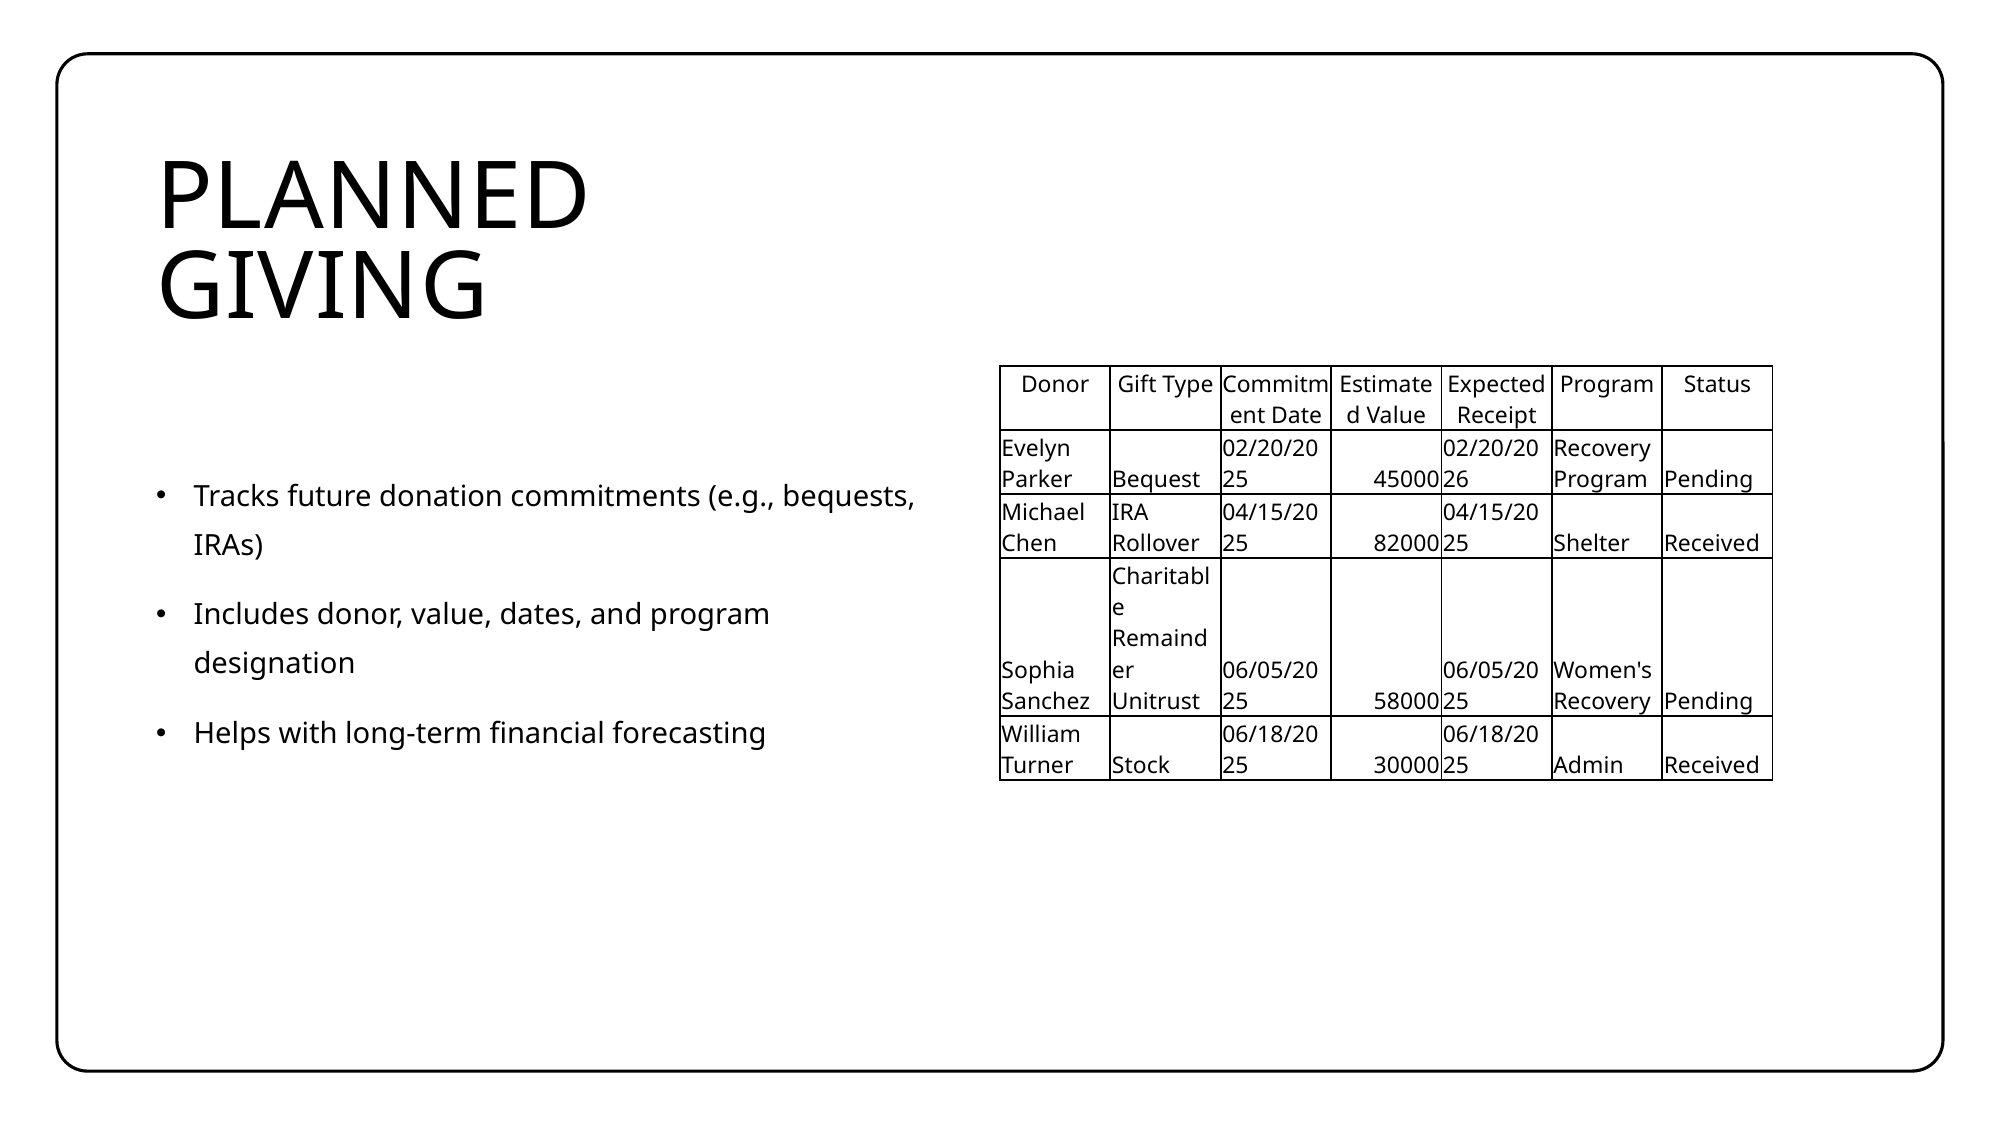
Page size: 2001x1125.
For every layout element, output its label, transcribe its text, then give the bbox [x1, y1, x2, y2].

table_cell William Turner [1001, 717, 1109, 779]
table_cell Stock [1111, 717, 1220, 779]
table_cell IRA Rollover [1111, 495, 1220, 557]
table_cell Pending [1663, 431, 1772, 493]
table_cell Received [1663, 717, 1772, 779]
table_header Gift Type [1111, 367, 1220, 429]
table_cell 58000 [1332, 559, 1441, 715]
table_cell 06/05/2025 [1222, 559, 1330, 715]
table_cell Recovery Program [1553, 431, 1661, 493]
table_cell 45000 [1332, 431, 1441, 493]
table_cell Michael Chen [1001, 495, 1109, 557]
table_cell 04/15/2025 [1442, 495, 1551, 557]
table_cell Evelyn Parker [1001, 431, 1109, 493]
table_cell 06/18/2025 [1222, 717, 1330, 779]
table_cell Admin [1553, 717, 1661, 779]
table_cell 06/05/2025 [1442, 559, 1551, 715]
table_header Commitment Date [1222, 367, 1330, 429]
table_cell 06/18/2025 [1442, 717, 1551, 779]
table_cell Bequest [1111, 431, 1220, 493]
table_cell Shelter [1553, 495, 1661, 557]
table_cell Charitable Remainder Unitrust [1111, 559, 1220, 715]
table_header Donor [1001, 367, 1109, 429]
table_header Estimated Value [1332, 367, 1441, 429]
title Planned Giving [141, 148, 944, 377]
table_cell 02/20/2025 [1222, 431, 1330, 493]
table_cell 82000 [1332, 495, 1441, 557]
table_cell 04/15/2025 [1222, 495, 1330, 557]
table_header Program [1553, 367, 1661, 429]
table_header Expected Receipt [1442, 367, 1551, 429]
table_cell Received [1663, 495, 1772, 557]
table_cell Sophia Sanchez [1001, 559, 1109, 715]
table_header Status [1663, 367, 1772, 429]
table_cell 30000 [1332, 717, 1441, 779]
list Tracks future donation commitments (e.g., bequests, IRAs) Includes donor, value, dates, and program designation Helps with long-term financial forecasting [141, 400, 944, 977]
table_cell Women's Recovery [1553, 559, 1661, 715]
table_cell Pending [1663, 559, 1772, 715]
table_cell 02/20/2026 [1442, 431, 1551, 493]
